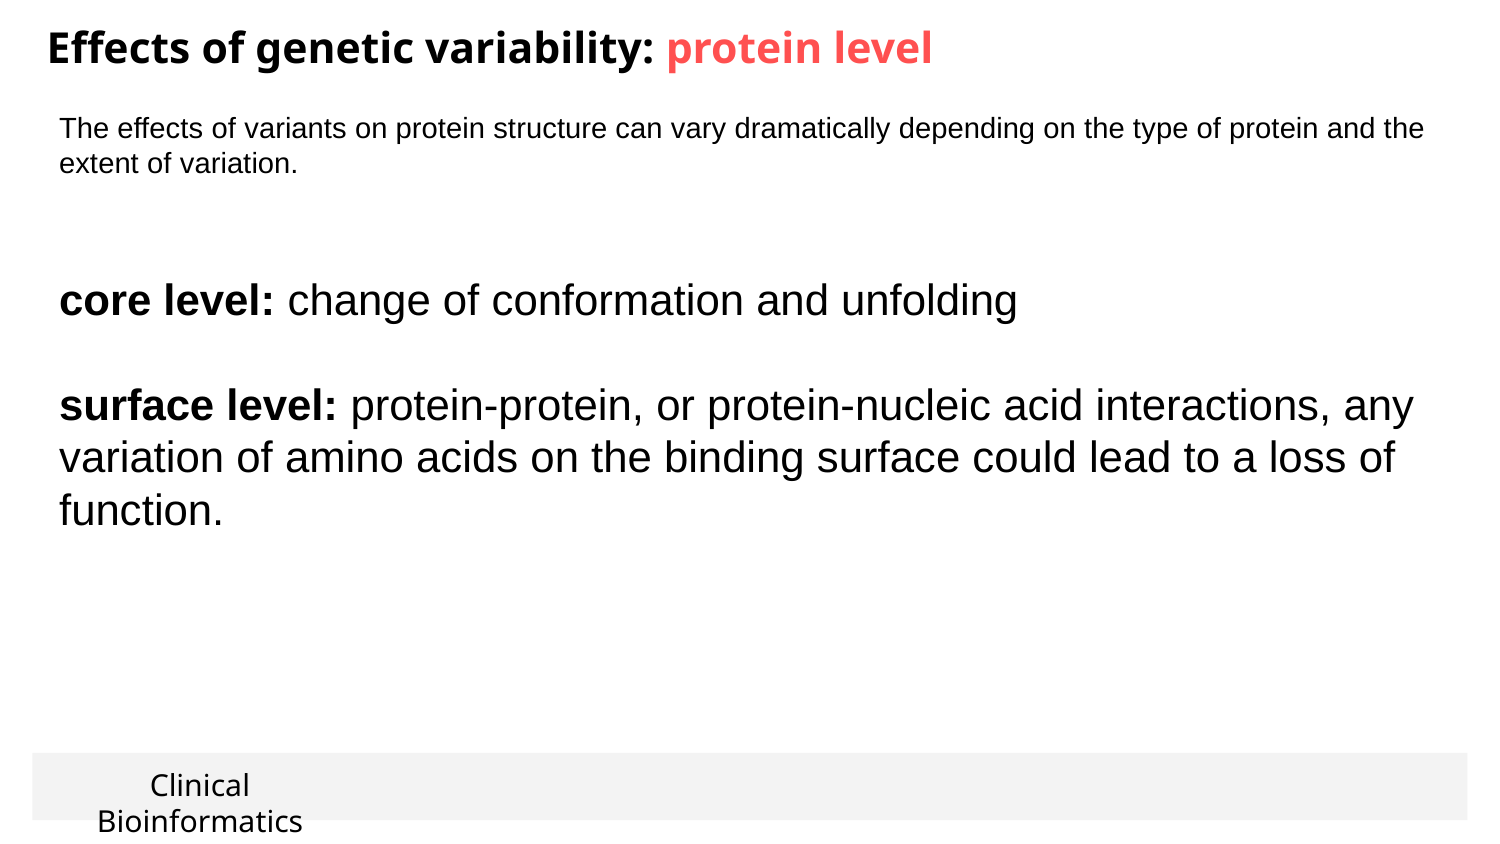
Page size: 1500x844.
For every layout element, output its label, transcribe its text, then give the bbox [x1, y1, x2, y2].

text_box The effects of variants on protein structure can vary dramatically depending on the type of protein and the extent of variation. [44, 94, 1468, 194]
text_box core level: change of conformation and unfolding surface level: protein-protein, or protein-nucleic acid interactions, any variation of amino acids on the binding surface could lead to a loss of function. [44, 256, 1468, 584]
text_box [32, 752, 1468, 821]
title Effects of genetic variability: protein level [44, 18, 1021, 94]
footer Clinical Bioinformatics [44, 763, 354, 844]
